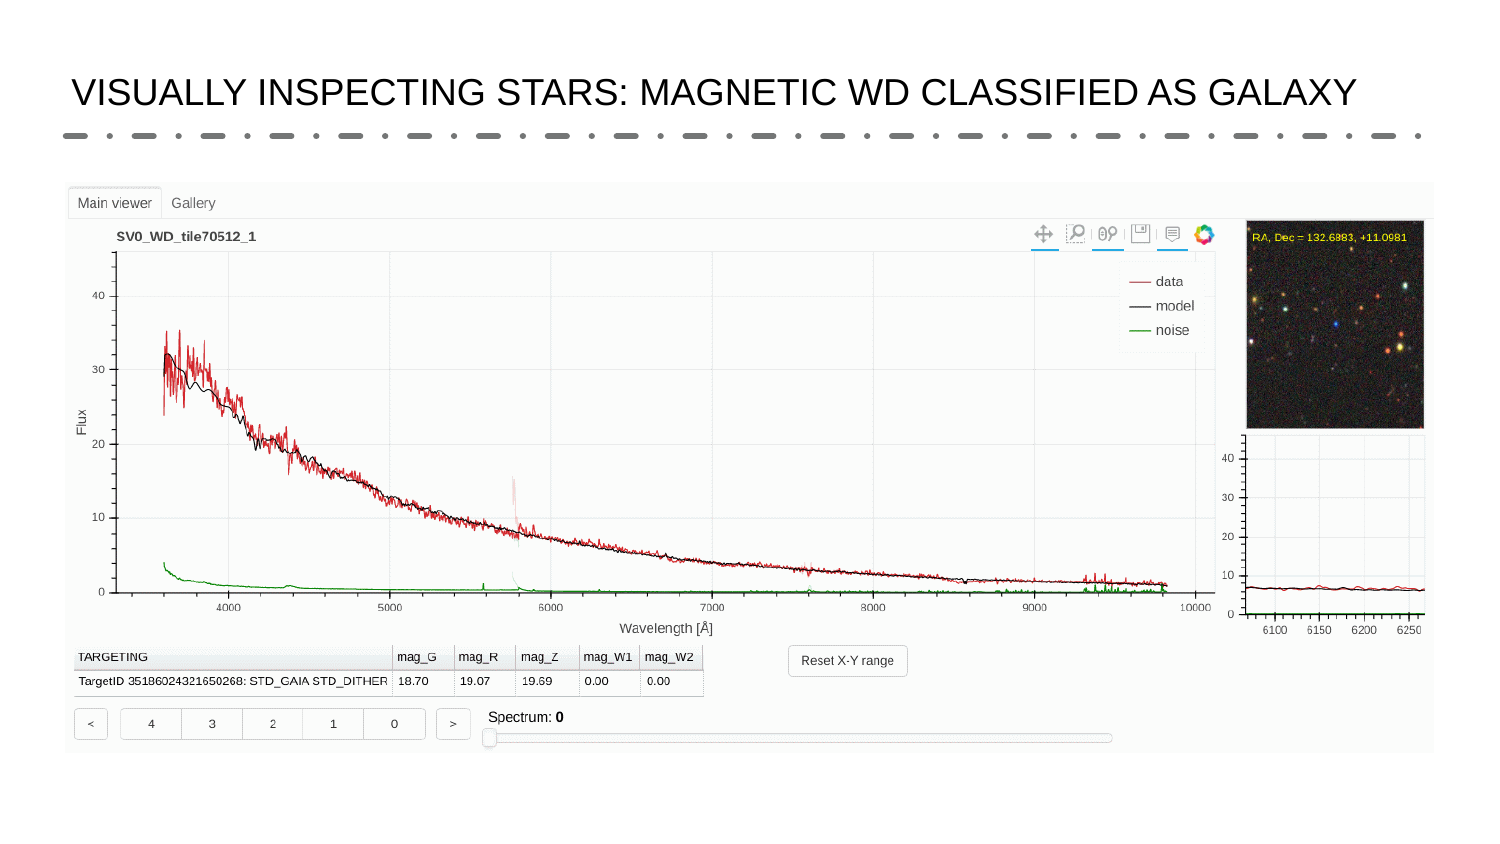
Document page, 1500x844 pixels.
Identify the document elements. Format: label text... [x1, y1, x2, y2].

picture [65, 182, 1435, 753]
title VISUALLY INSPECTING STARS: MAGNETIC WD CLASSIFIED AS GALAXY [65, 62, 1435, 126]
